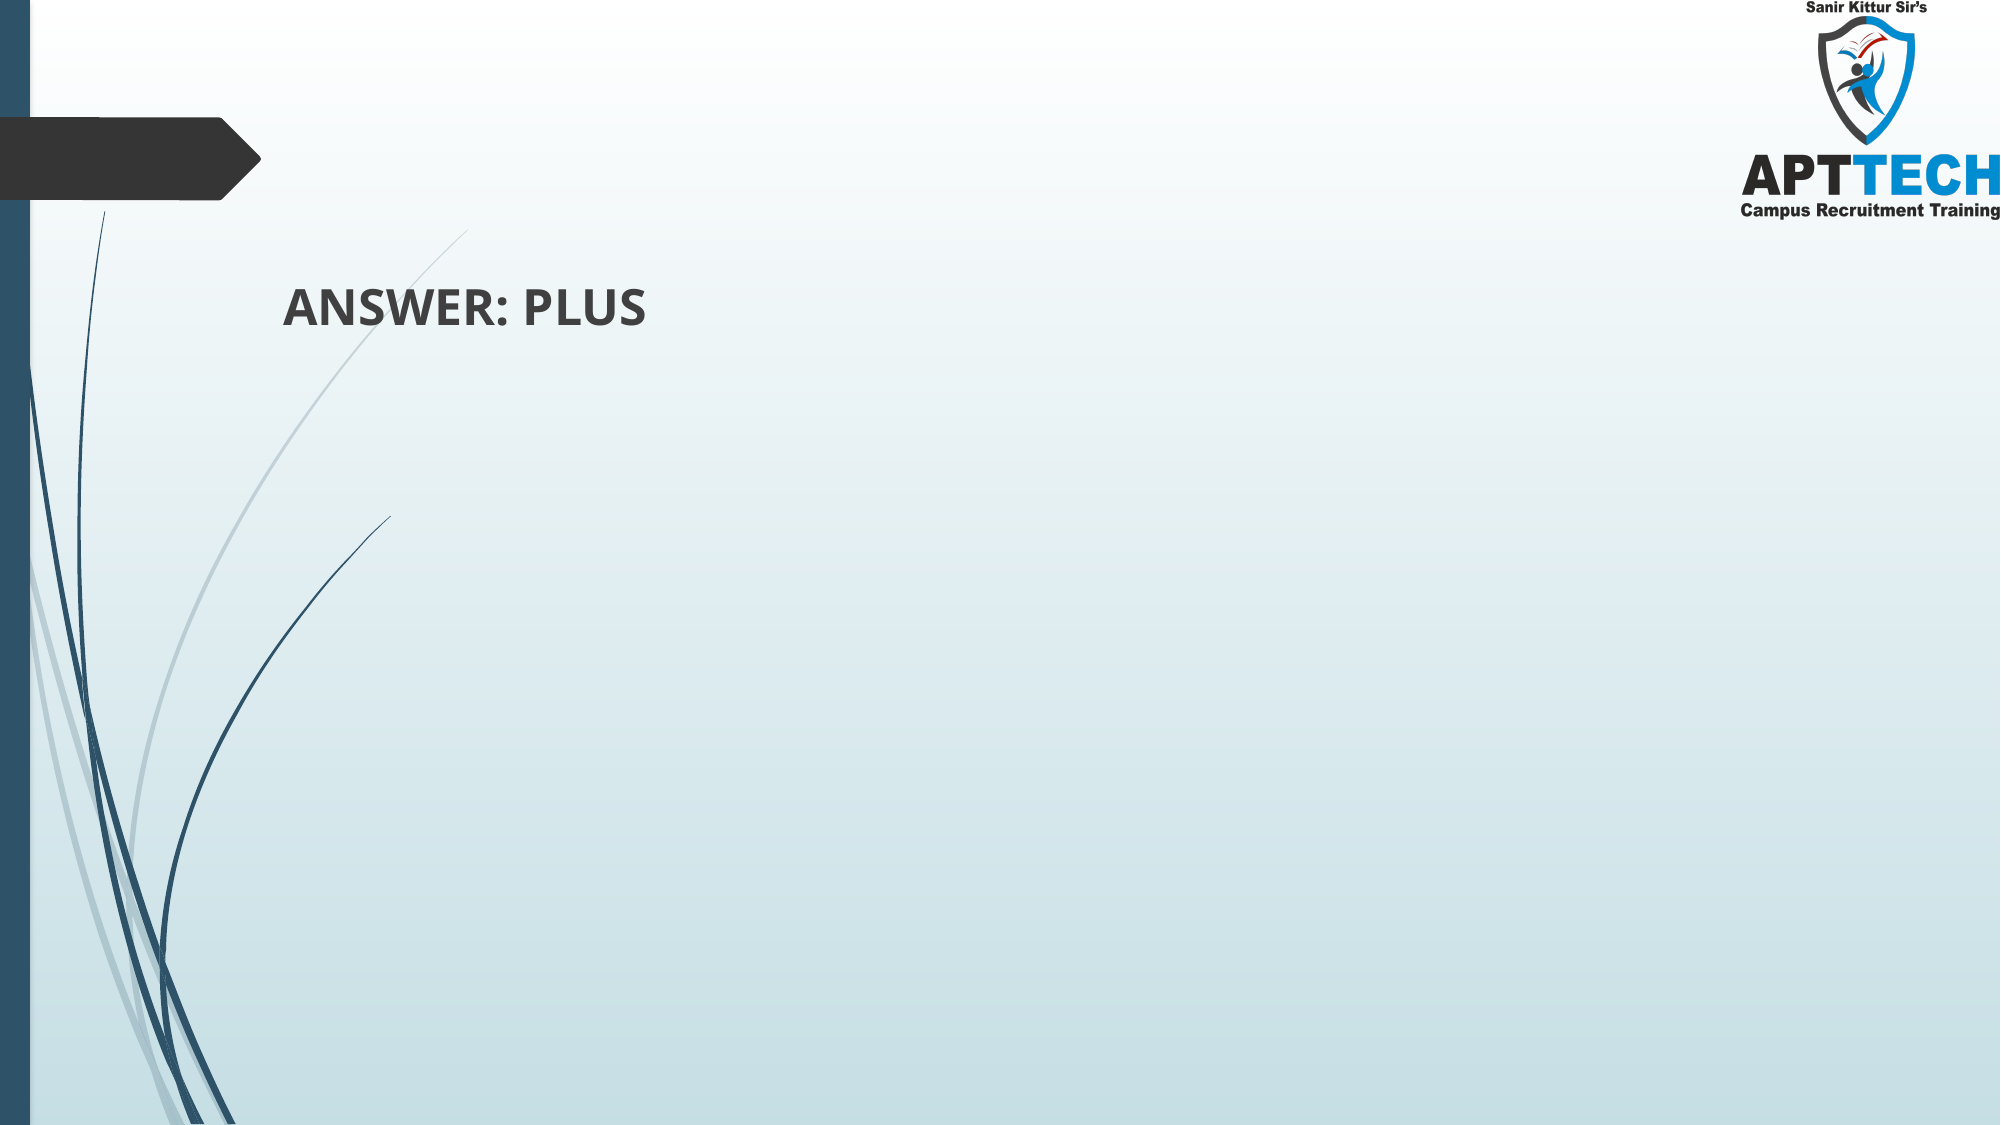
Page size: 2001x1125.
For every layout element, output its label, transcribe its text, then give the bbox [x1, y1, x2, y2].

list ANSWER: PLUS [268, 268, 1533, 518]
picture [1740, 1, 2000, 220]
